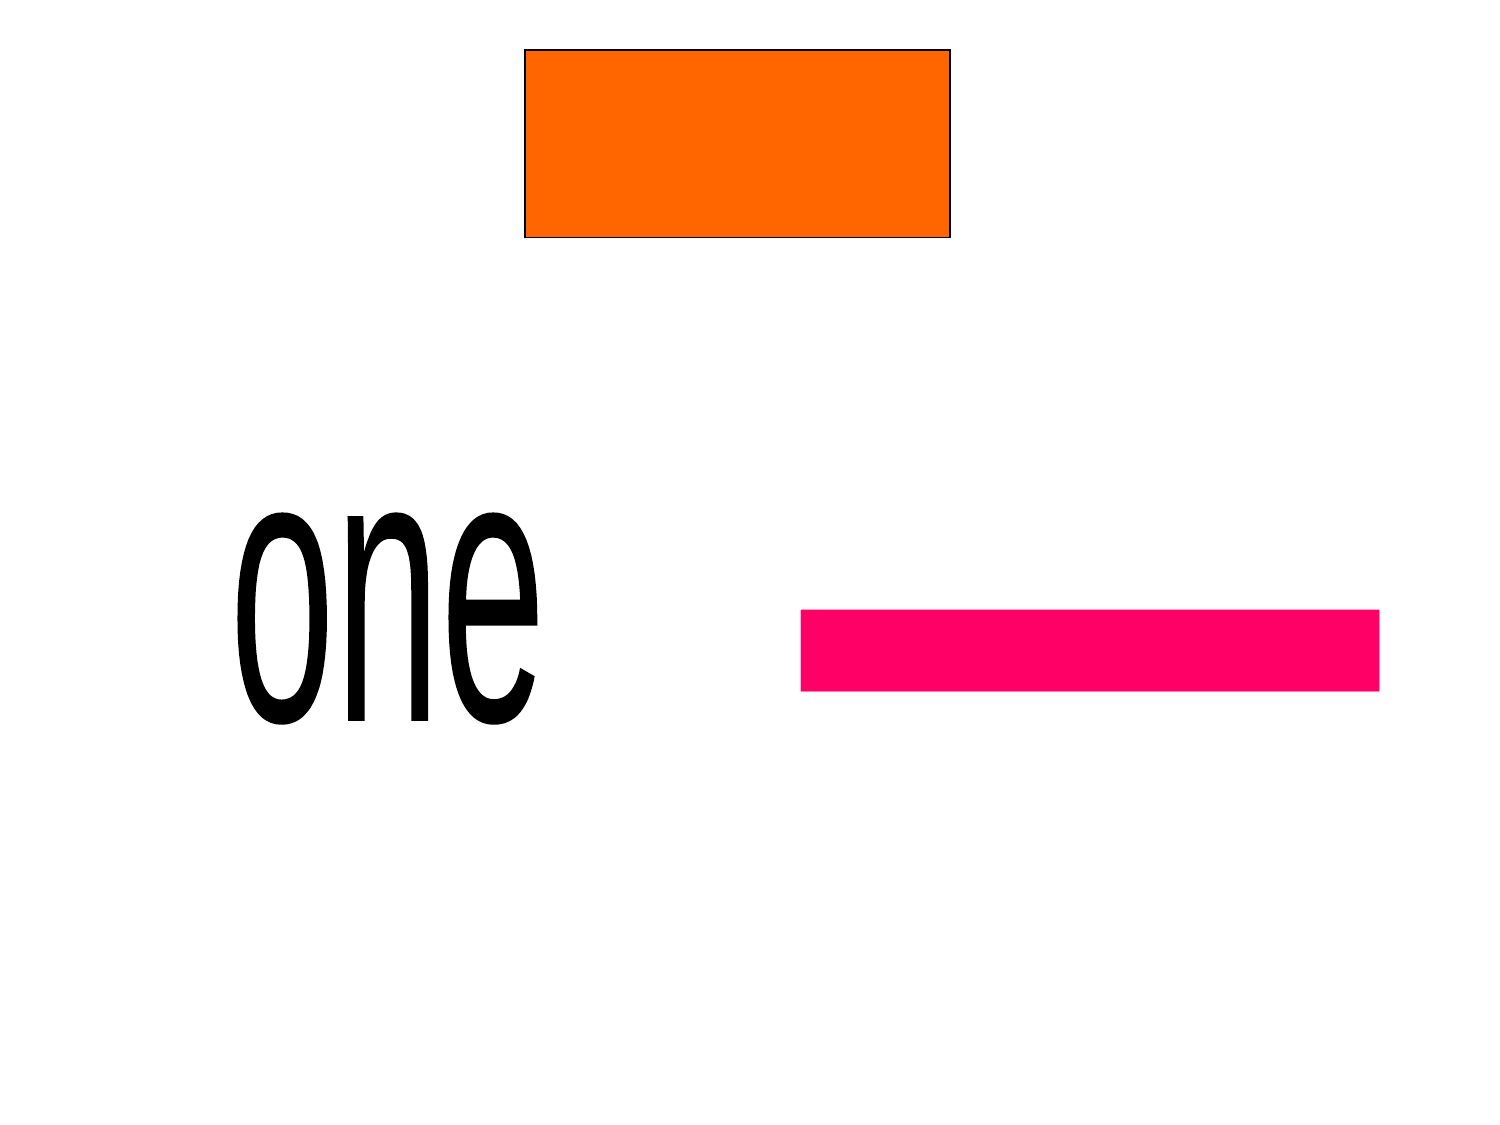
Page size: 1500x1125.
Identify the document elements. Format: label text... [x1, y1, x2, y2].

text_box [525, 50, 950, 238]
list 一 [762, 262, 1425, 1005]
title いち [75, 45, 1425, 233]
